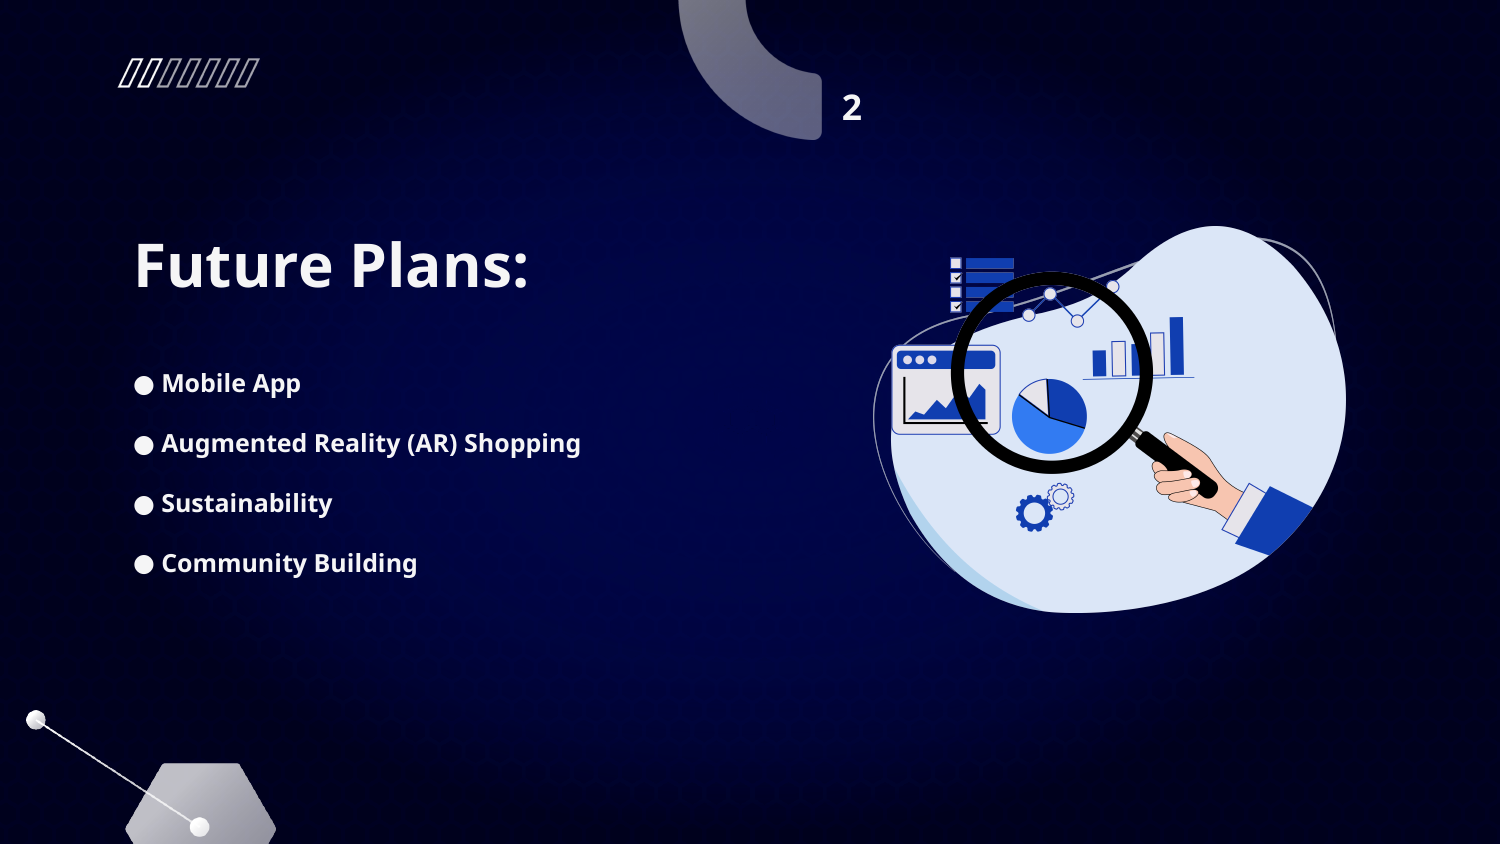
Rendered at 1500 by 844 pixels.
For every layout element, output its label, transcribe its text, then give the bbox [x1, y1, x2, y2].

title Future Plans: [118, 139, 815, 315]
picture [0, 0, 1500, 844]
list Mobile App Augmented Reality (AR) Shopping Sustainability Community Building [118, 352, 815, 776]
